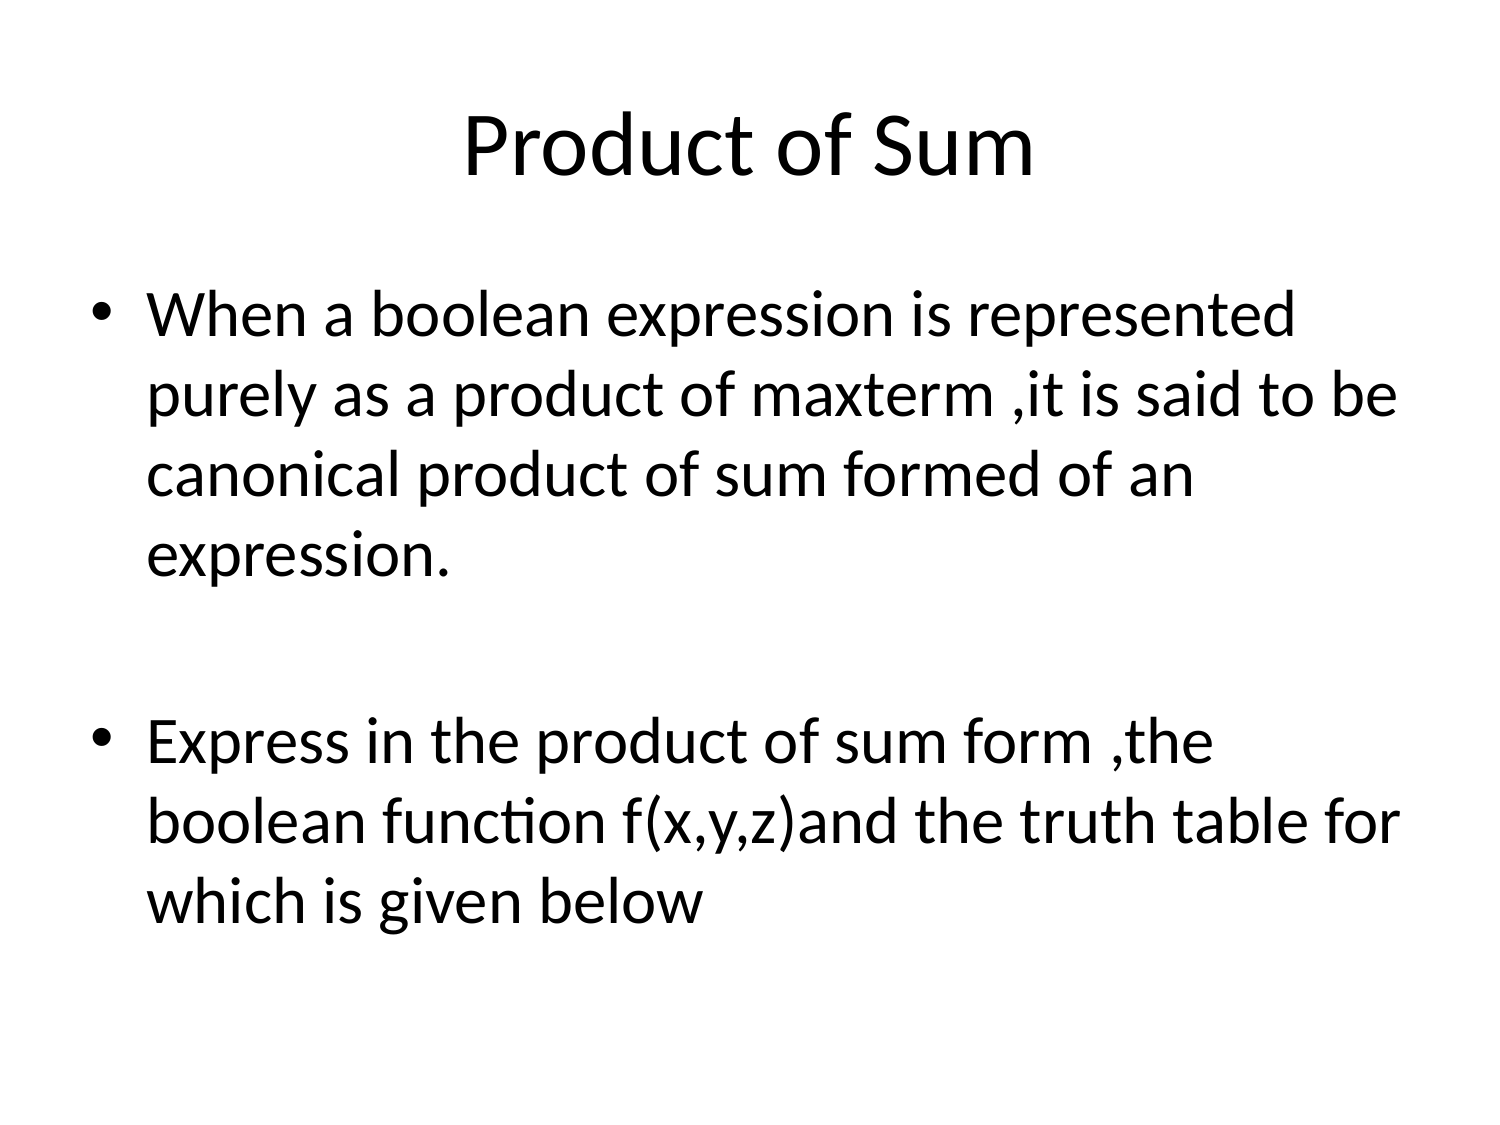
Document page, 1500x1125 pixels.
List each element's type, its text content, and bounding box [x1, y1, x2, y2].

list When a boolean expression is represented purely as a product of maxterm ,it is said to be canonical product of sum formed of an expression. Express in the product of sum form ,the boolean function f(x,y,z)and the truth table for which is given below [75, 262, 1425, 1005]
title Product of Sum [75, 45, 1425, 233]
